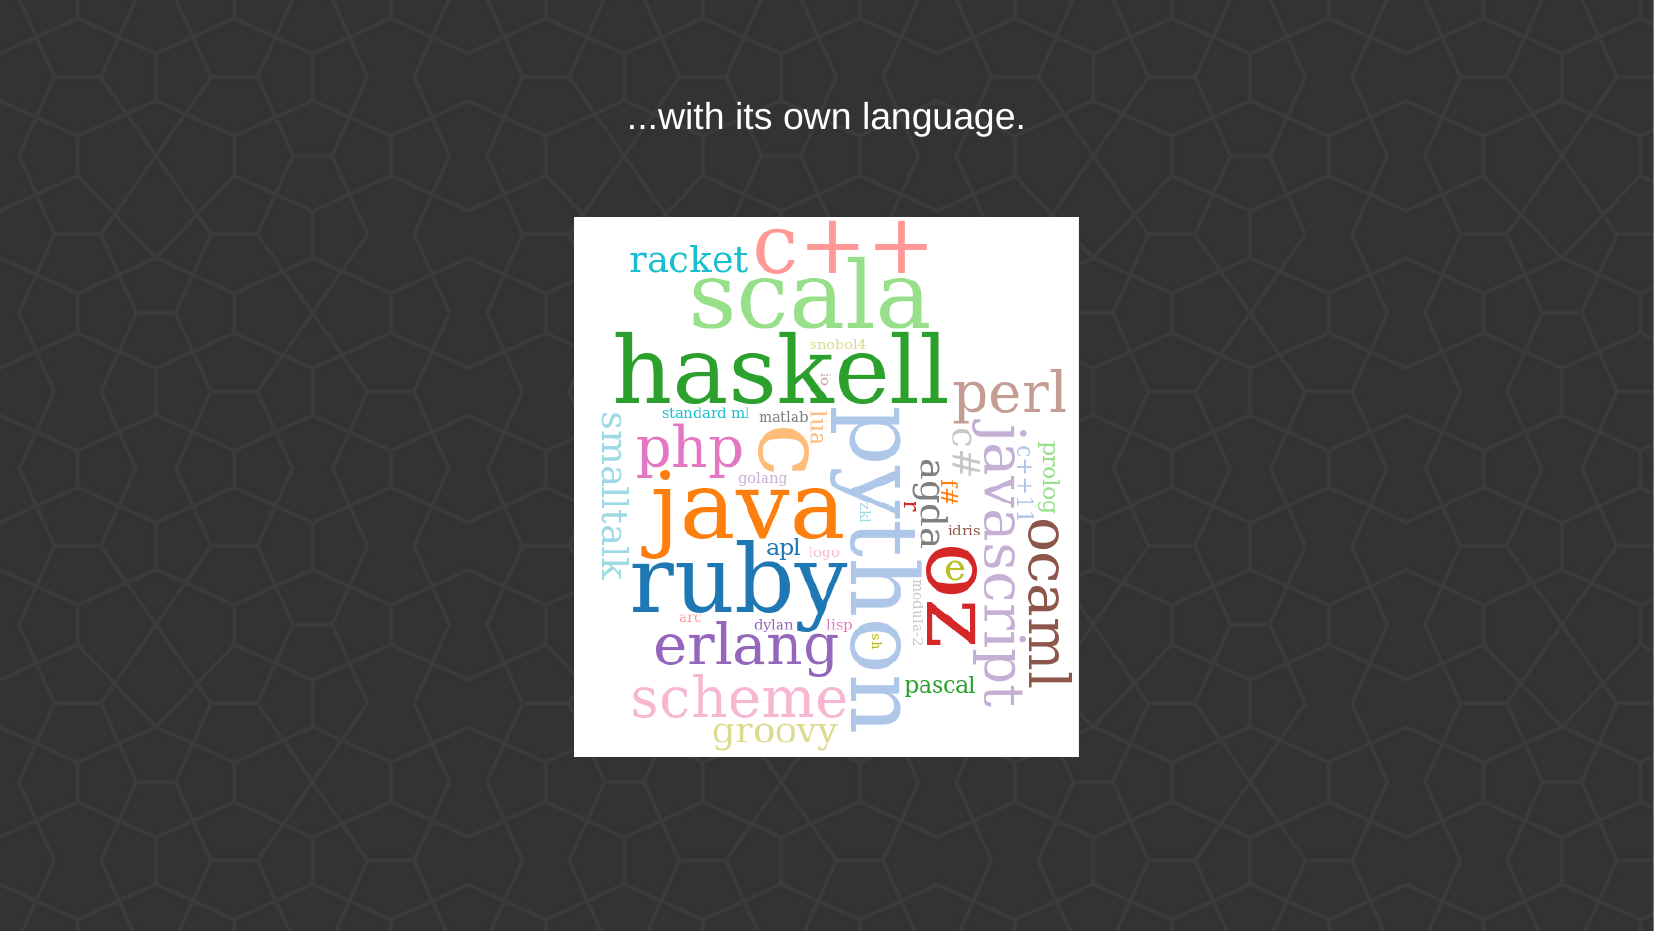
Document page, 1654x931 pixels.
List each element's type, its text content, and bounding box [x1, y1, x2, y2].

picture [0, 0, 1654, 931]
text_box ...with its own language. [82, 37, 1571, 193]
